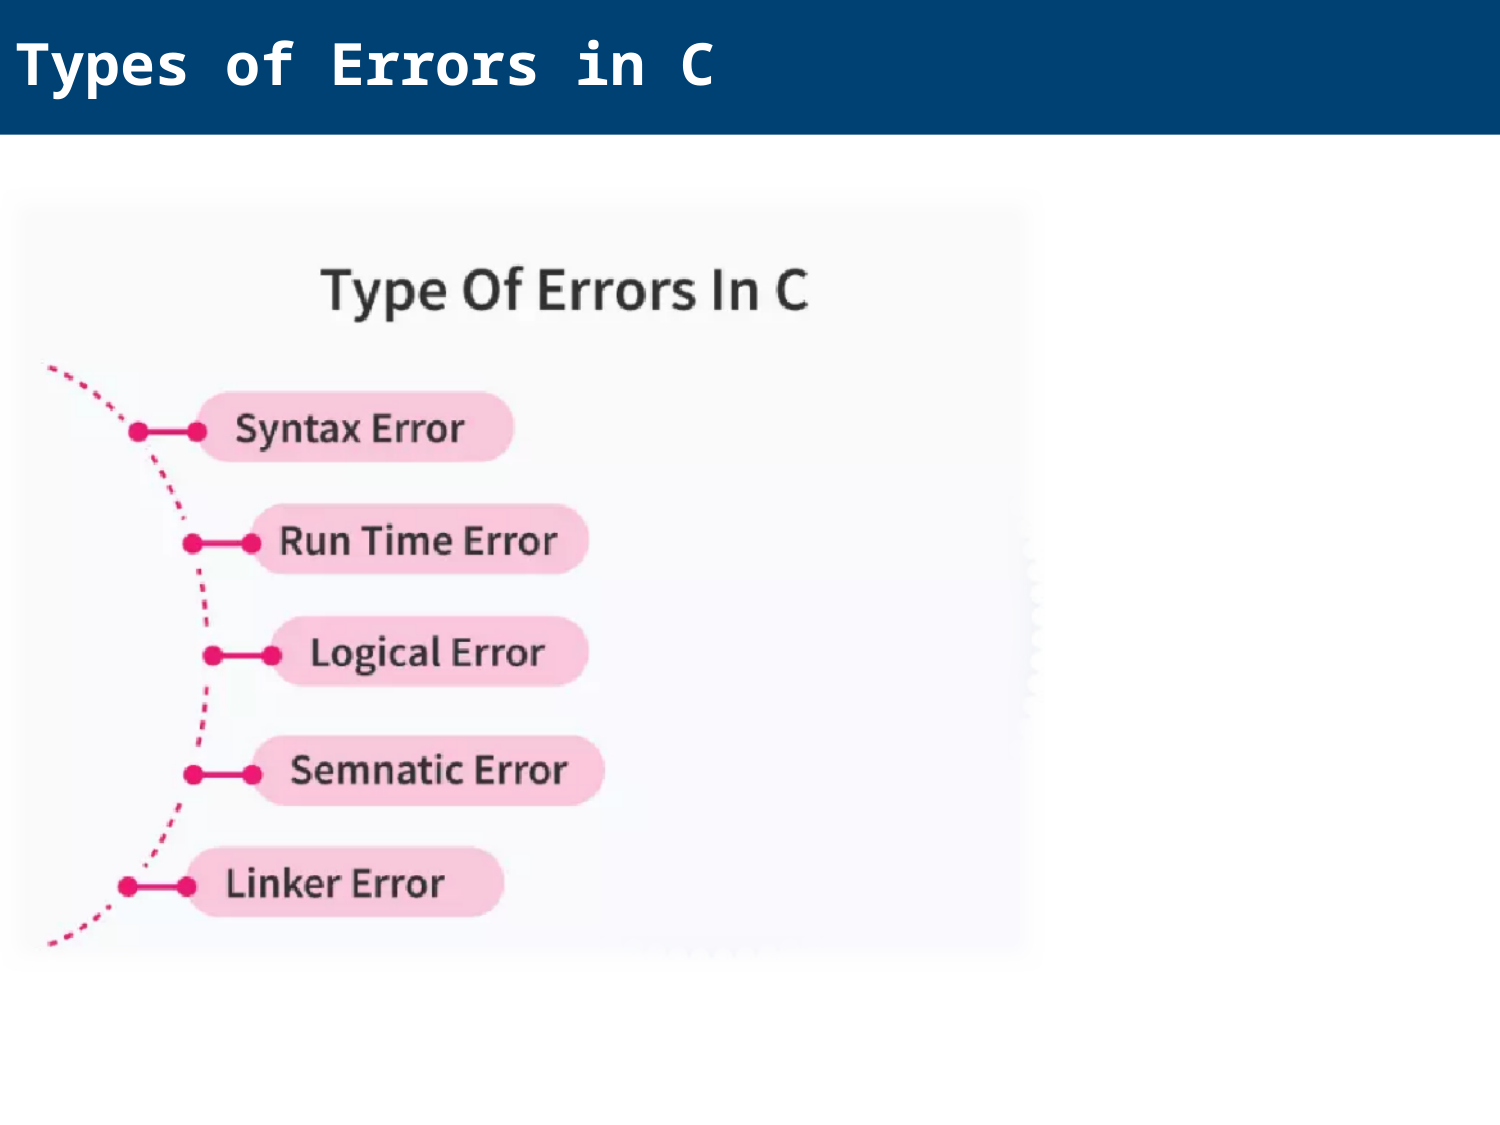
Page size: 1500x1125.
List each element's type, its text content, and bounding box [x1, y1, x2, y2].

picture [0, 135, 1500, 1125]
text_box Types of Errors in C [0, 0, 1500, 135]
